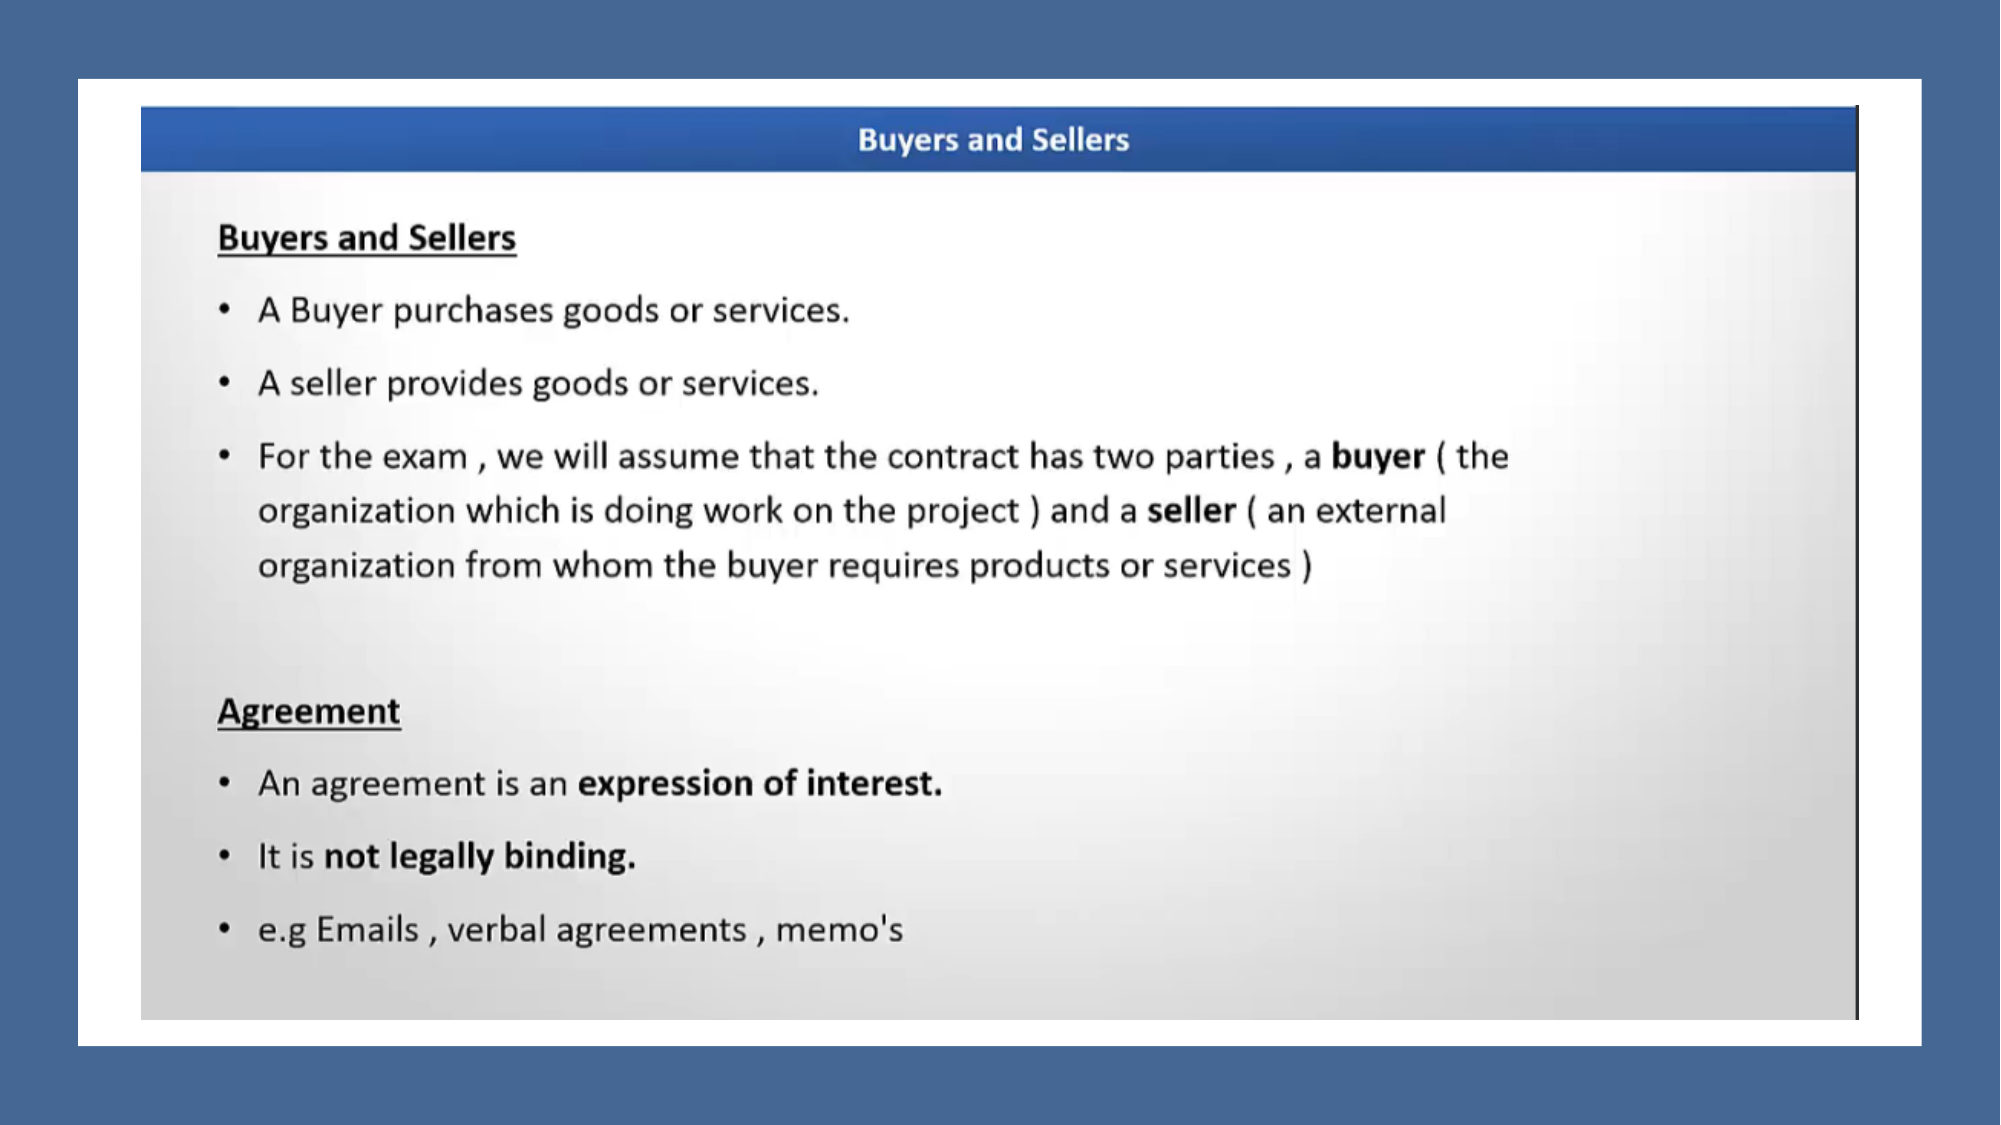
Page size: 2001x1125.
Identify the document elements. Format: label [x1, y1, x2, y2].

list [141, 104, 1859, 1020]
text_box [77, 77, 1923, 1048]
text_box [0, 0, 2000, 1125]
